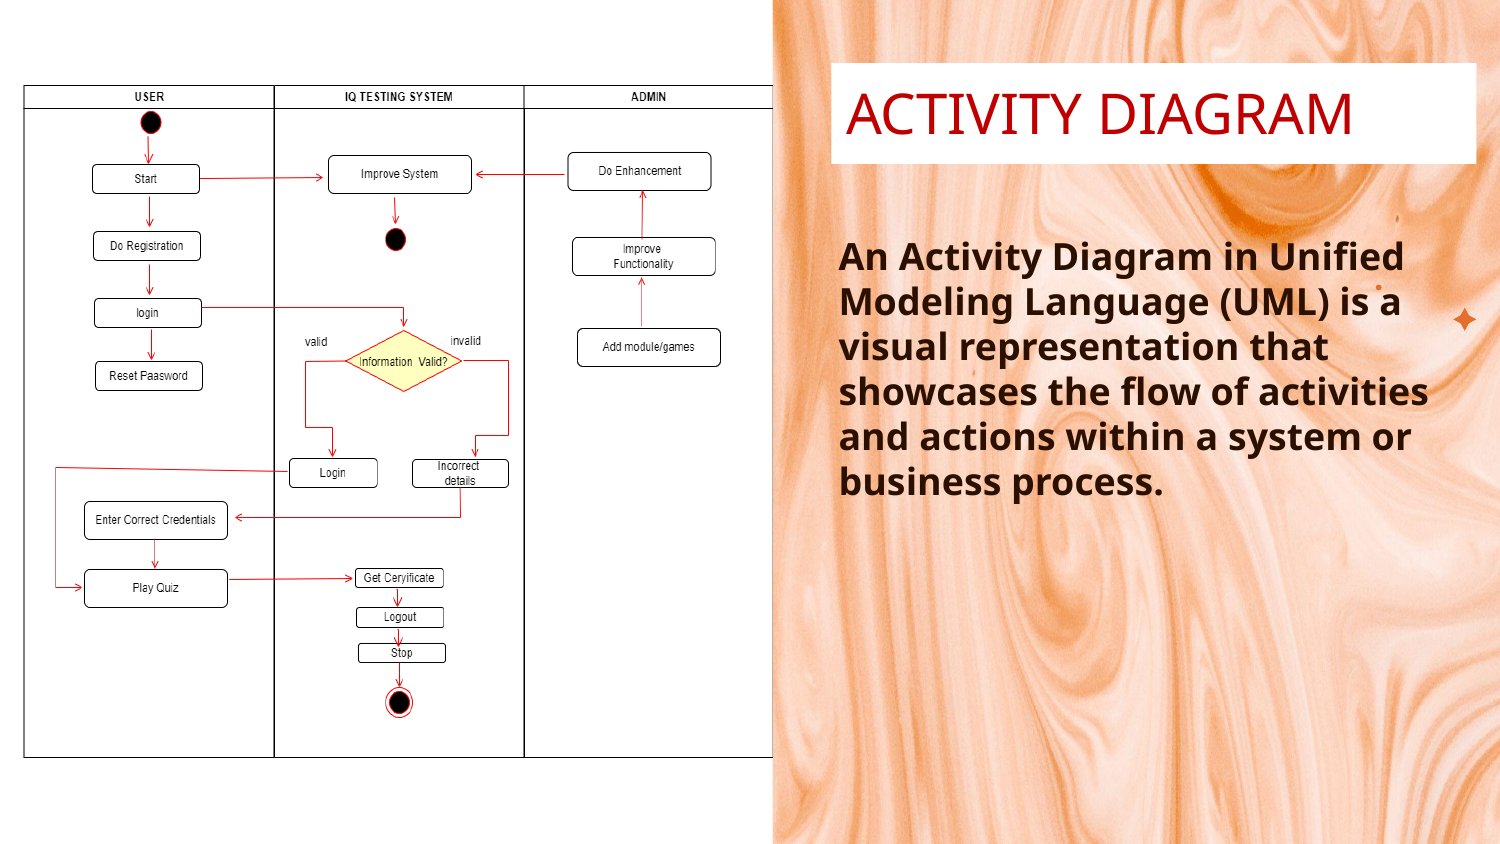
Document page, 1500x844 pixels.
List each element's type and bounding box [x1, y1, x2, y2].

picture [23, 0, 1500, 844]
text_box [1375, 284, 1477, 332]
